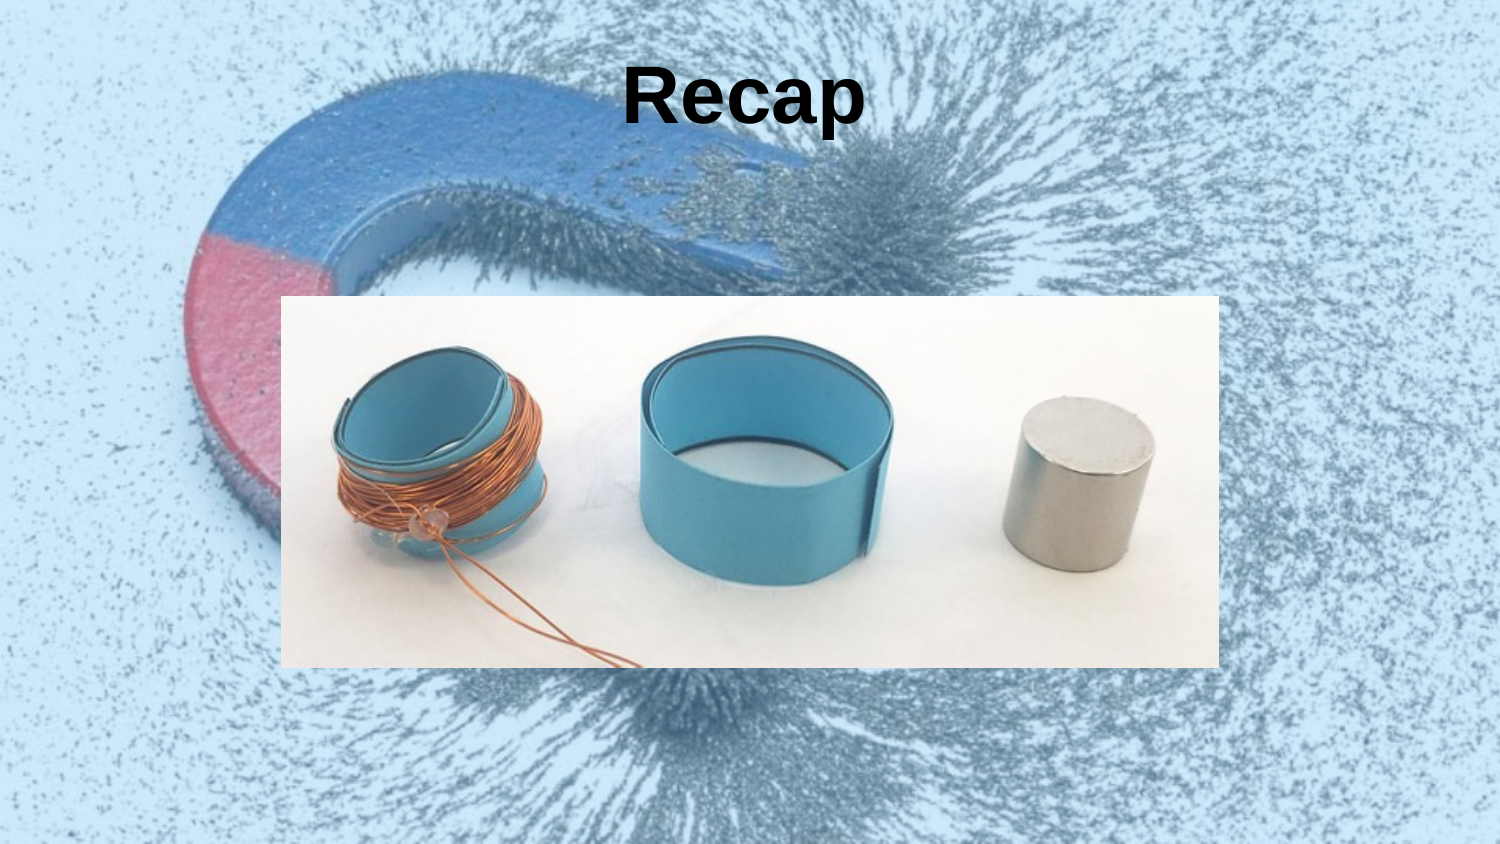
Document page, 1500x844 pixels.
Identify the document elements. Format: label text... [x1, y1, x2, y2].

title Recap [606, 26, 894, 121]
picture [0, 0, 1500, 844]
